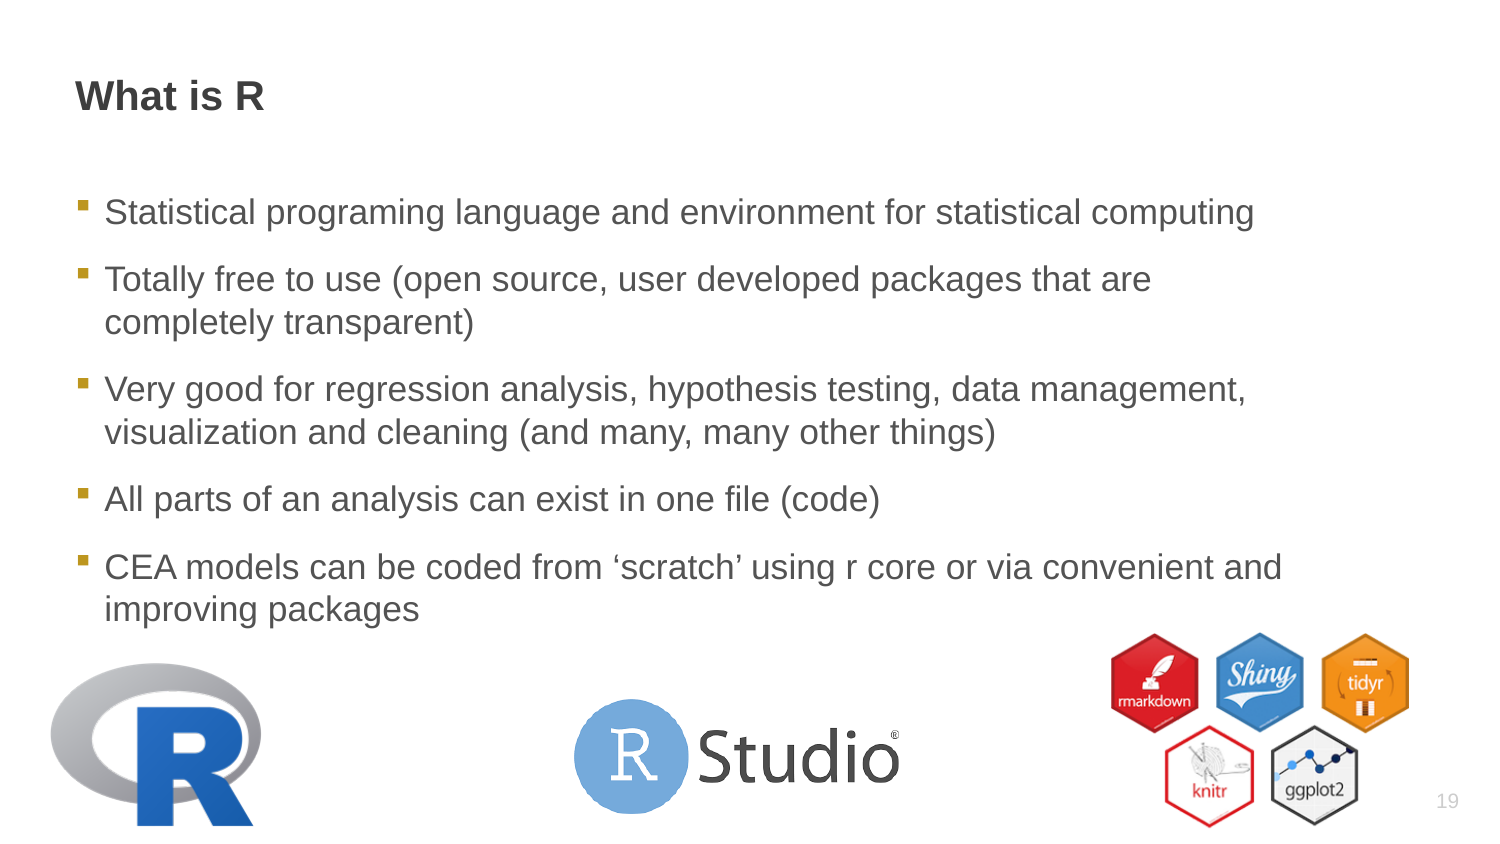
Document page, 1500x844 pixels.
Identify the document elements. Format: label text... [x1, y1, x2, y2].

picture [1111, 632, 1409, 844]
list Statistical programing language and environment for statistical computing Totally free to use (open source, user developed packages that are completely transparent) Very good for regression analysis, hypothesis testing, data management, visualization and cleaning (and many, many other things) All parts of an analysis can exist in one file (code) CEA models can be coded from ‘scratch’ using r core or via convenient and improving packages [75, 188, 1325, 745]
picture [573, 699, 899, 814]
title What is R [75, 0, 1325, 188]
slide_number 18 [1413, 777, 1475, 823]
picture [50, 662, 263, 827]
